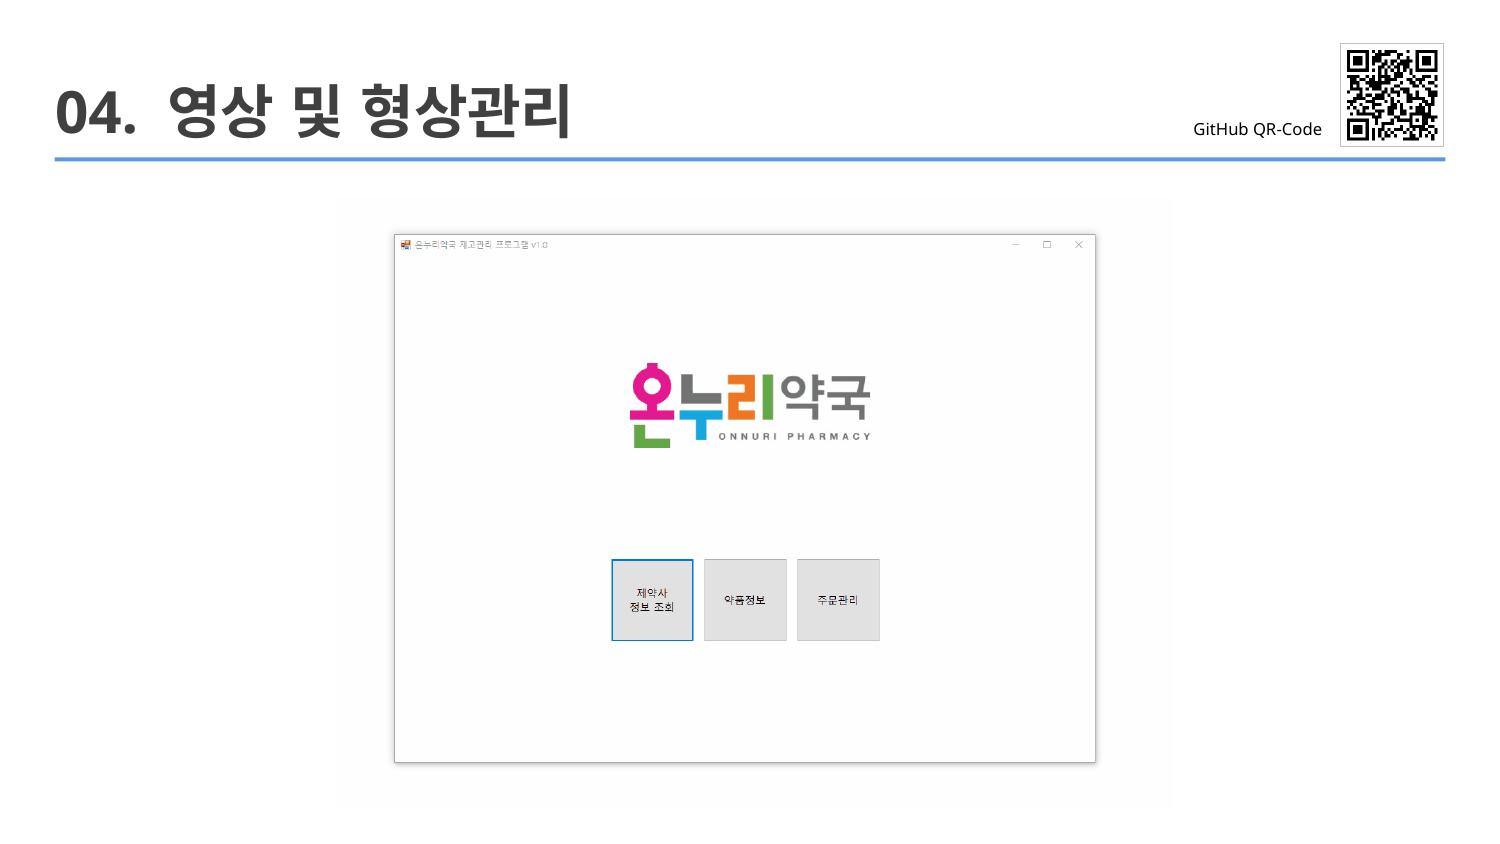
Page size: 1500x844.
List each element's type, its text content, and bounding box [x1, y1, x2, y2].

picture [336, 197, 1173, 809]
text_box GitHub QR-Code [1151, 111, 1340, 147]
picture [1340, 43, 1444, 147]
